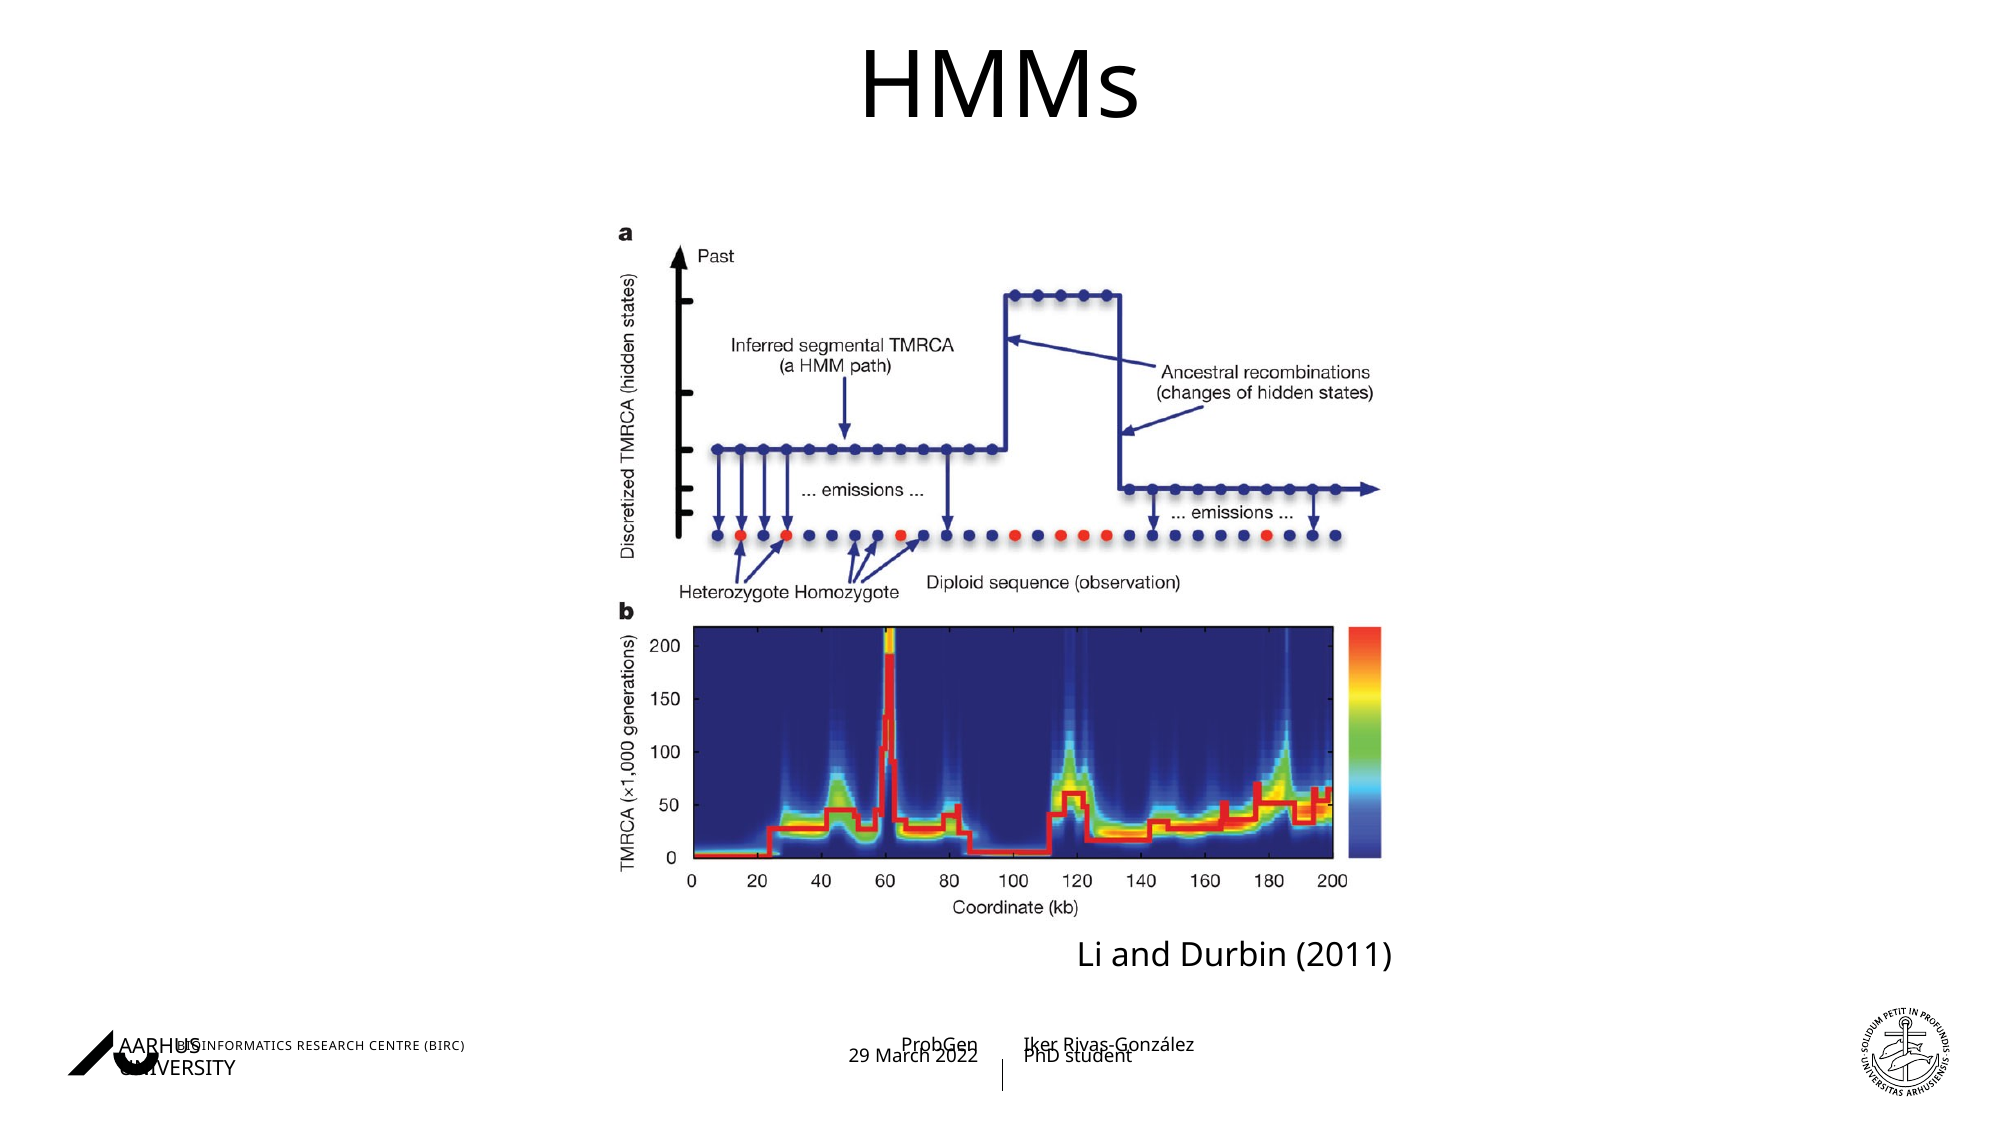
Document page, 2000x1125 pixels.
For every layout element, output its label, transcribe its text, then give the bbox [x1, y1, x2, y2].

title HMMs [51, 37, 1948, 162]
text_box Li and Durbin (2011) [1076, 936, 1393, 975]
picture [613, 207, 1387, 929]
